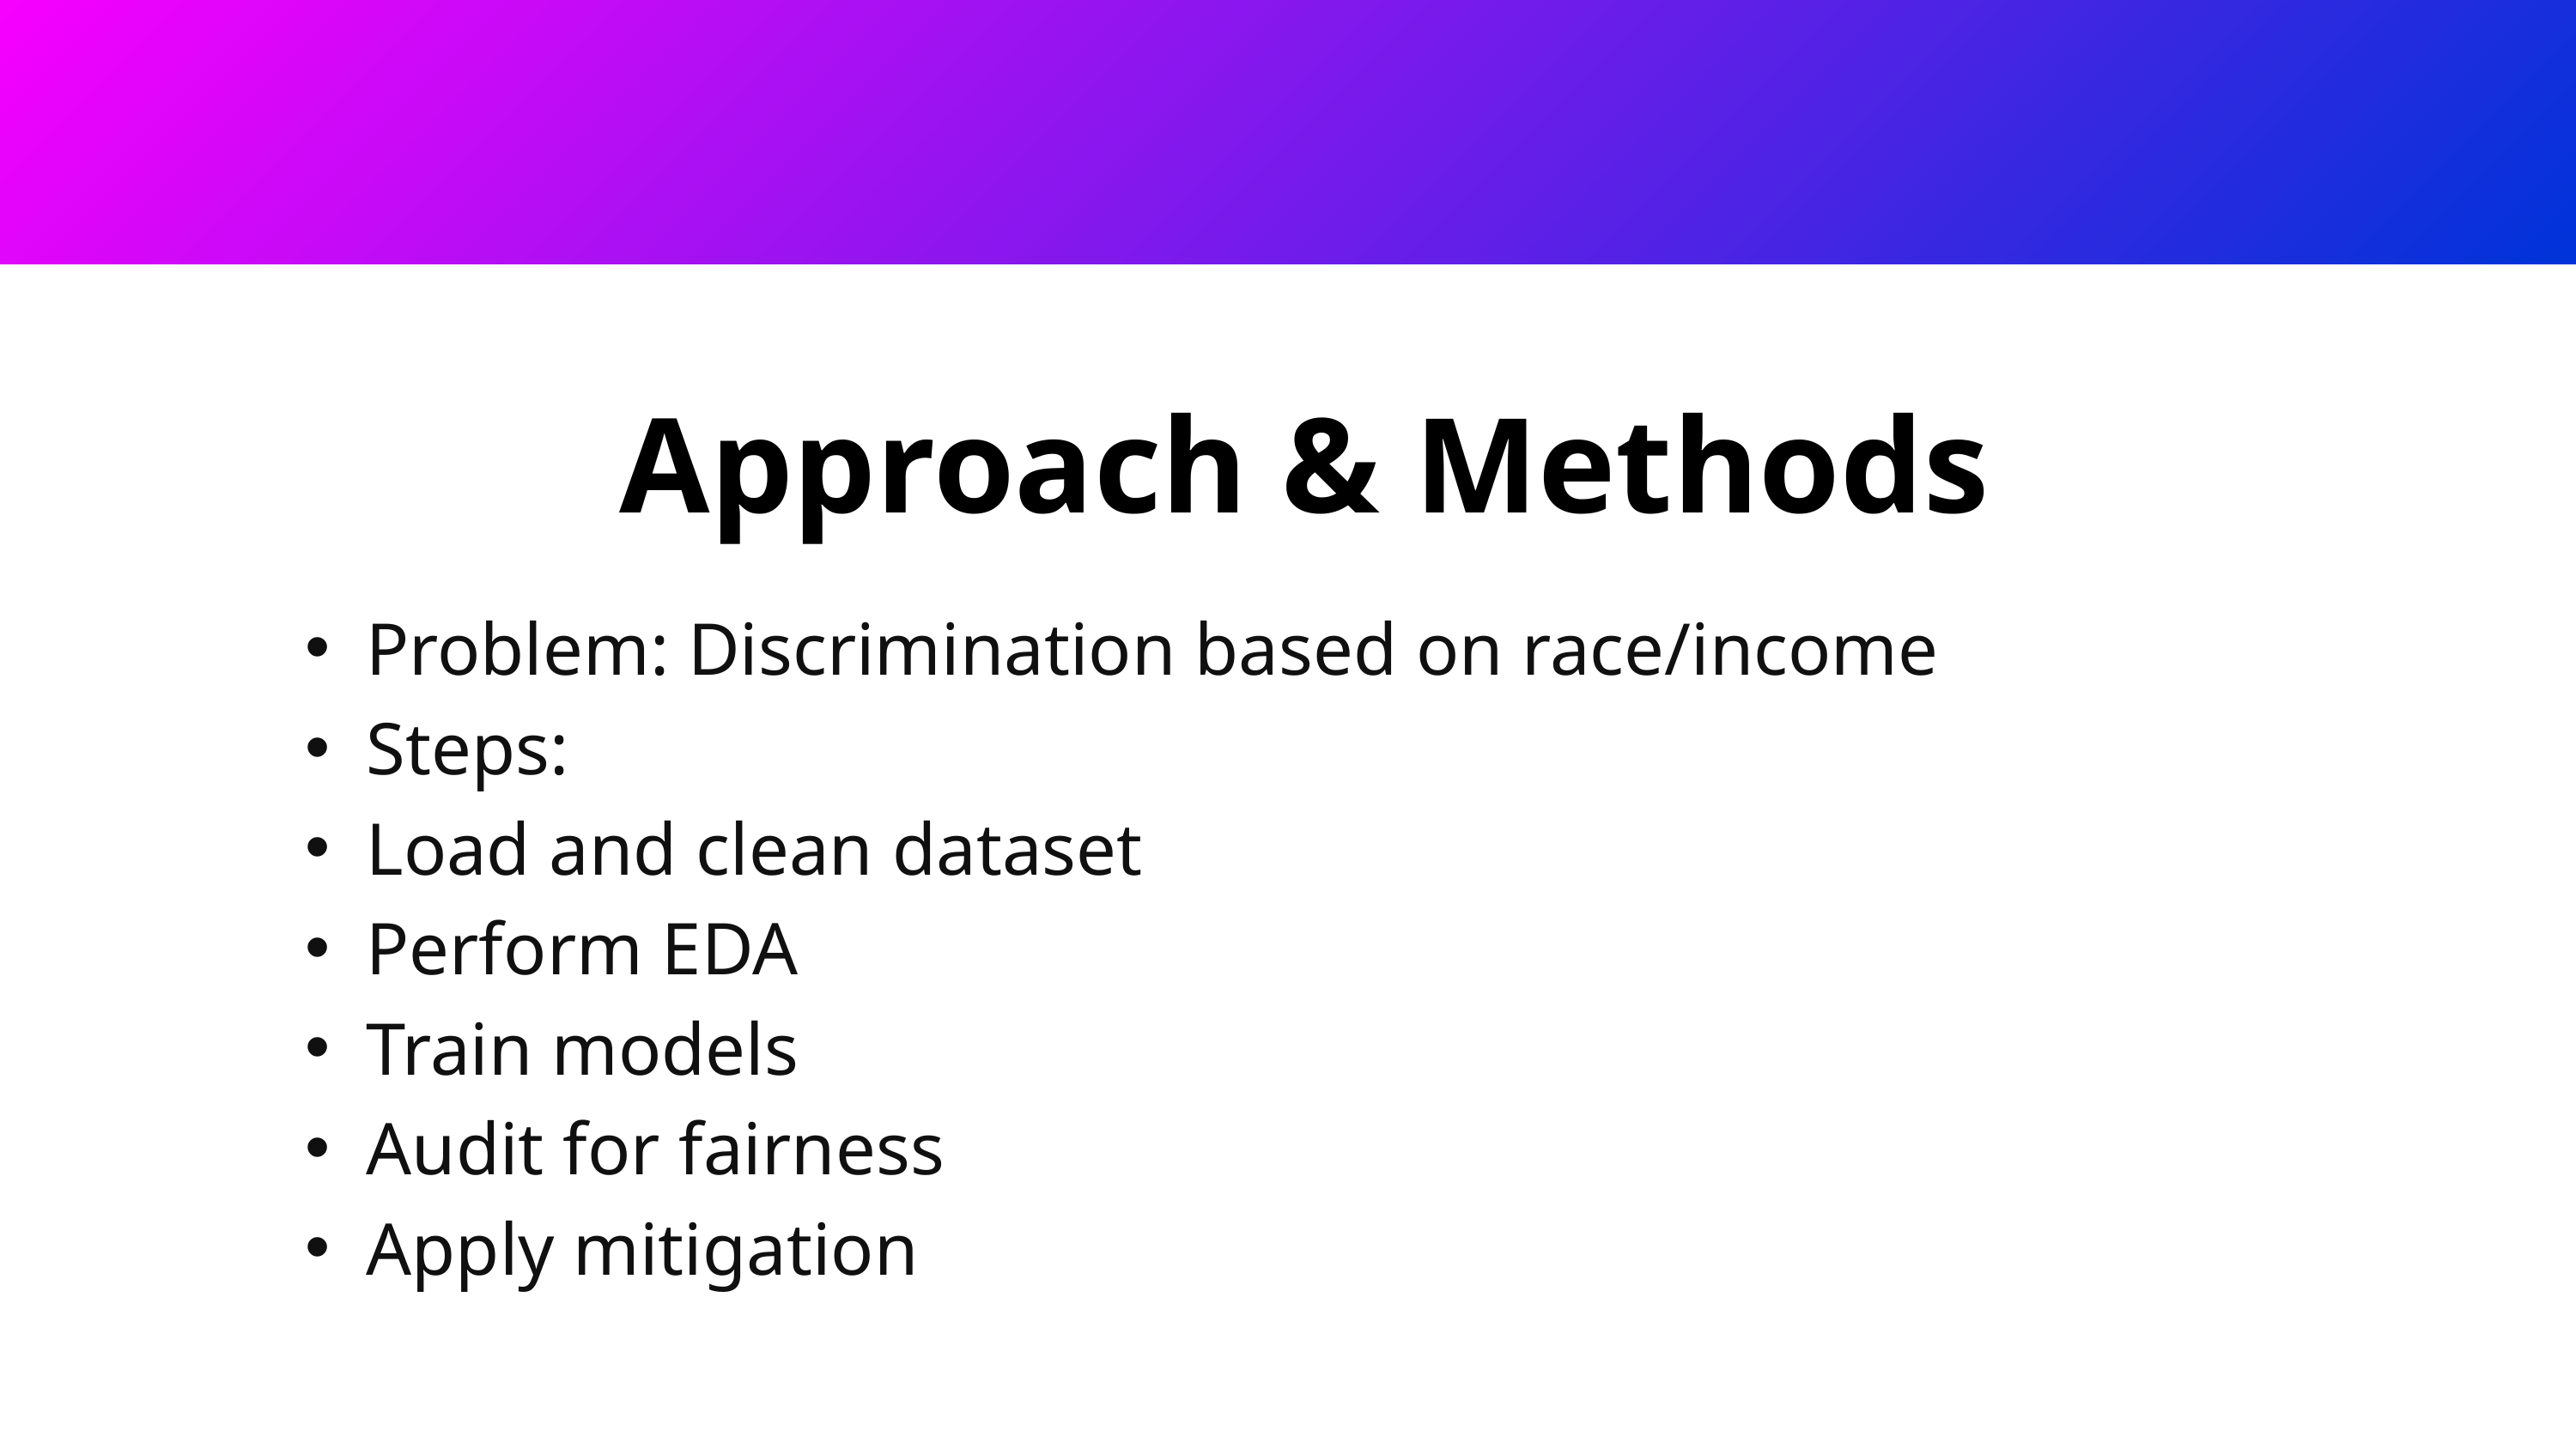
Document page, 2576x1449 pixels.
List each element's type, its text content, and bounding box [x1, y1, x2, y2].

text_box Approach & Methods [244, 355, 2366, 540]
text_box Problem: Discrimination based on race/income Steps: Load and clean dataset Perform EDA Train models Audit for fairness Apply mitigation [244, 589, 2432, 1390]
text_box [0, 0, 2576, 264]
